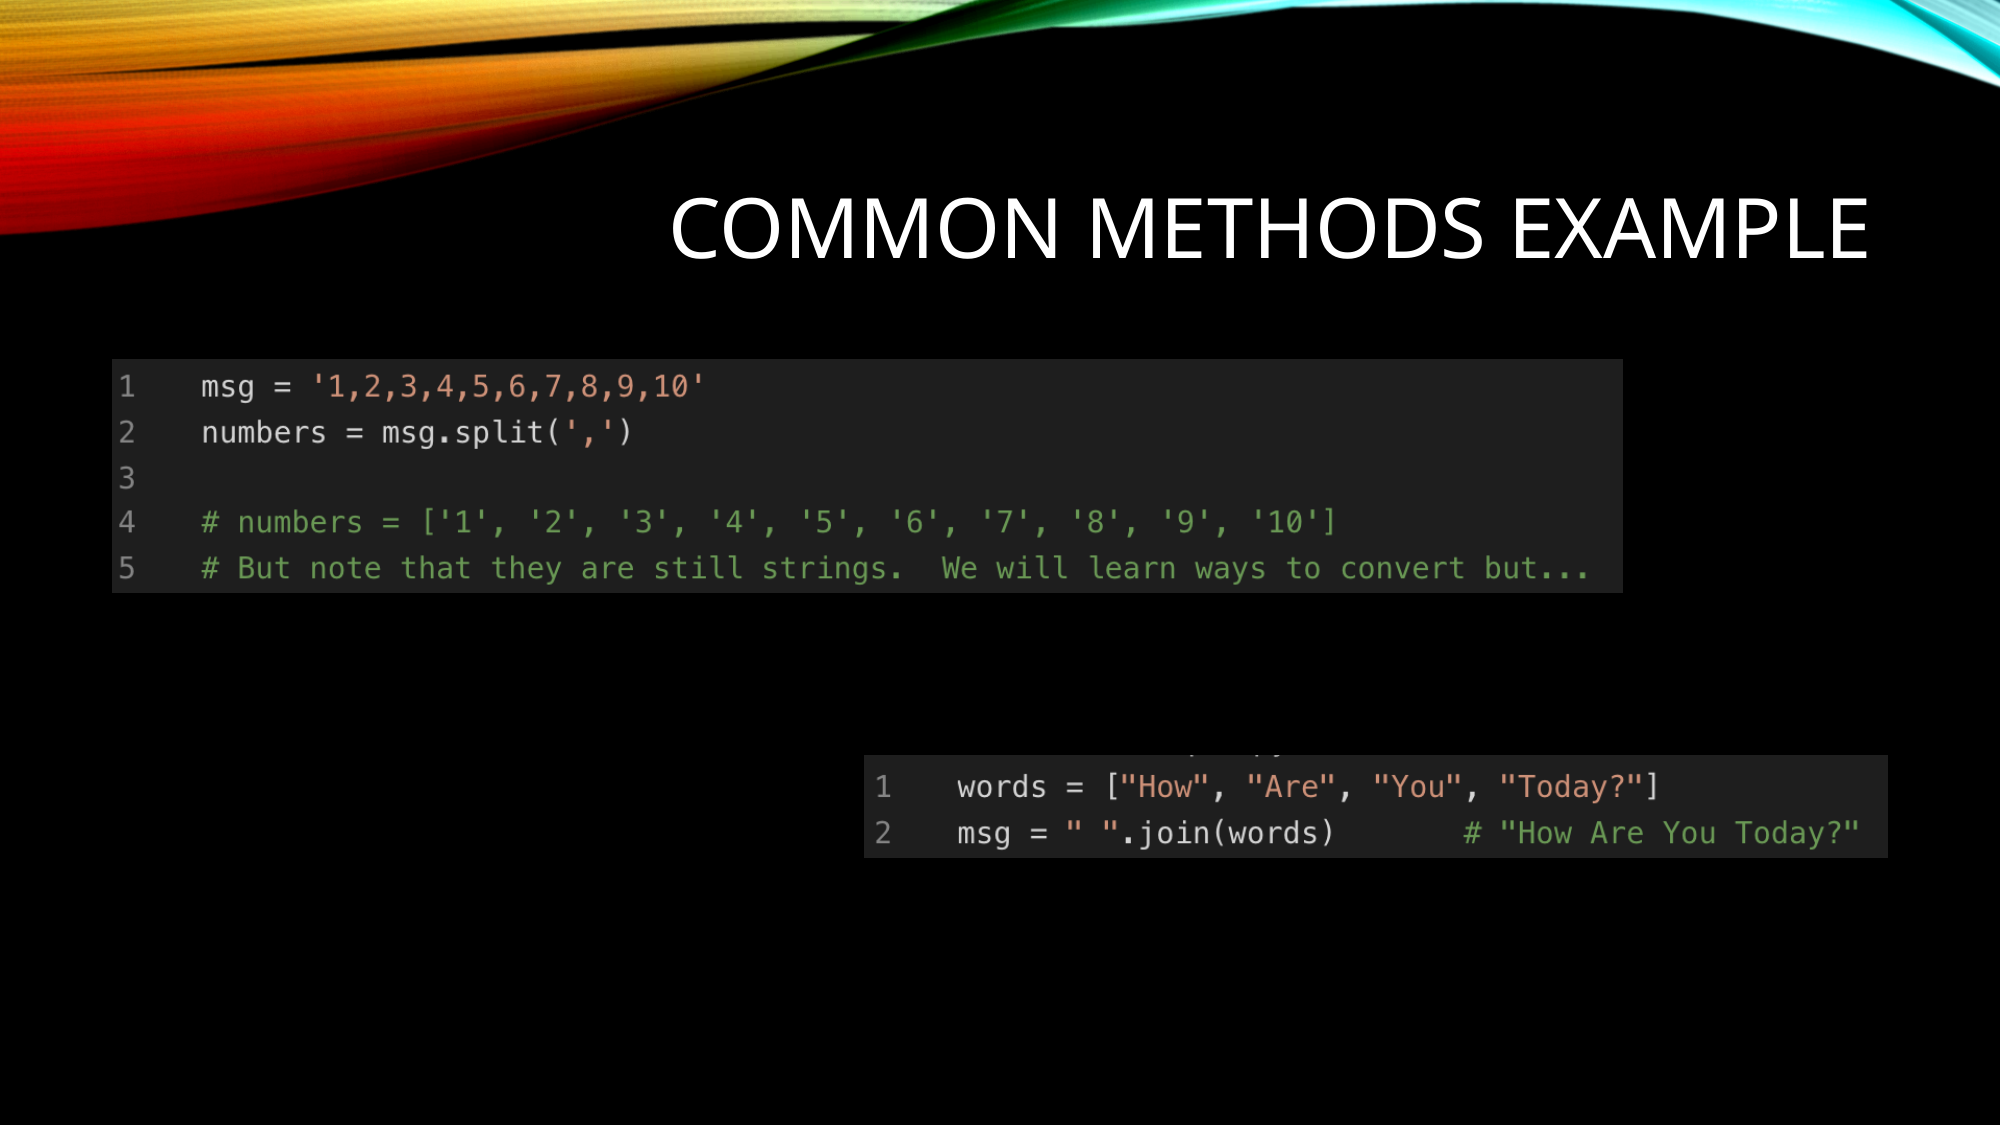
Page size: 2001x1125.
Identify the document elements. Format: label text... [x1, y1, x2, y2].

picture [0, 0, 2000, 237]
picture [864, 755, 1888, 858]
text_box Common Methods Example [474, 125, 1888, 338]
picture [112, 359, 1623, 594]
